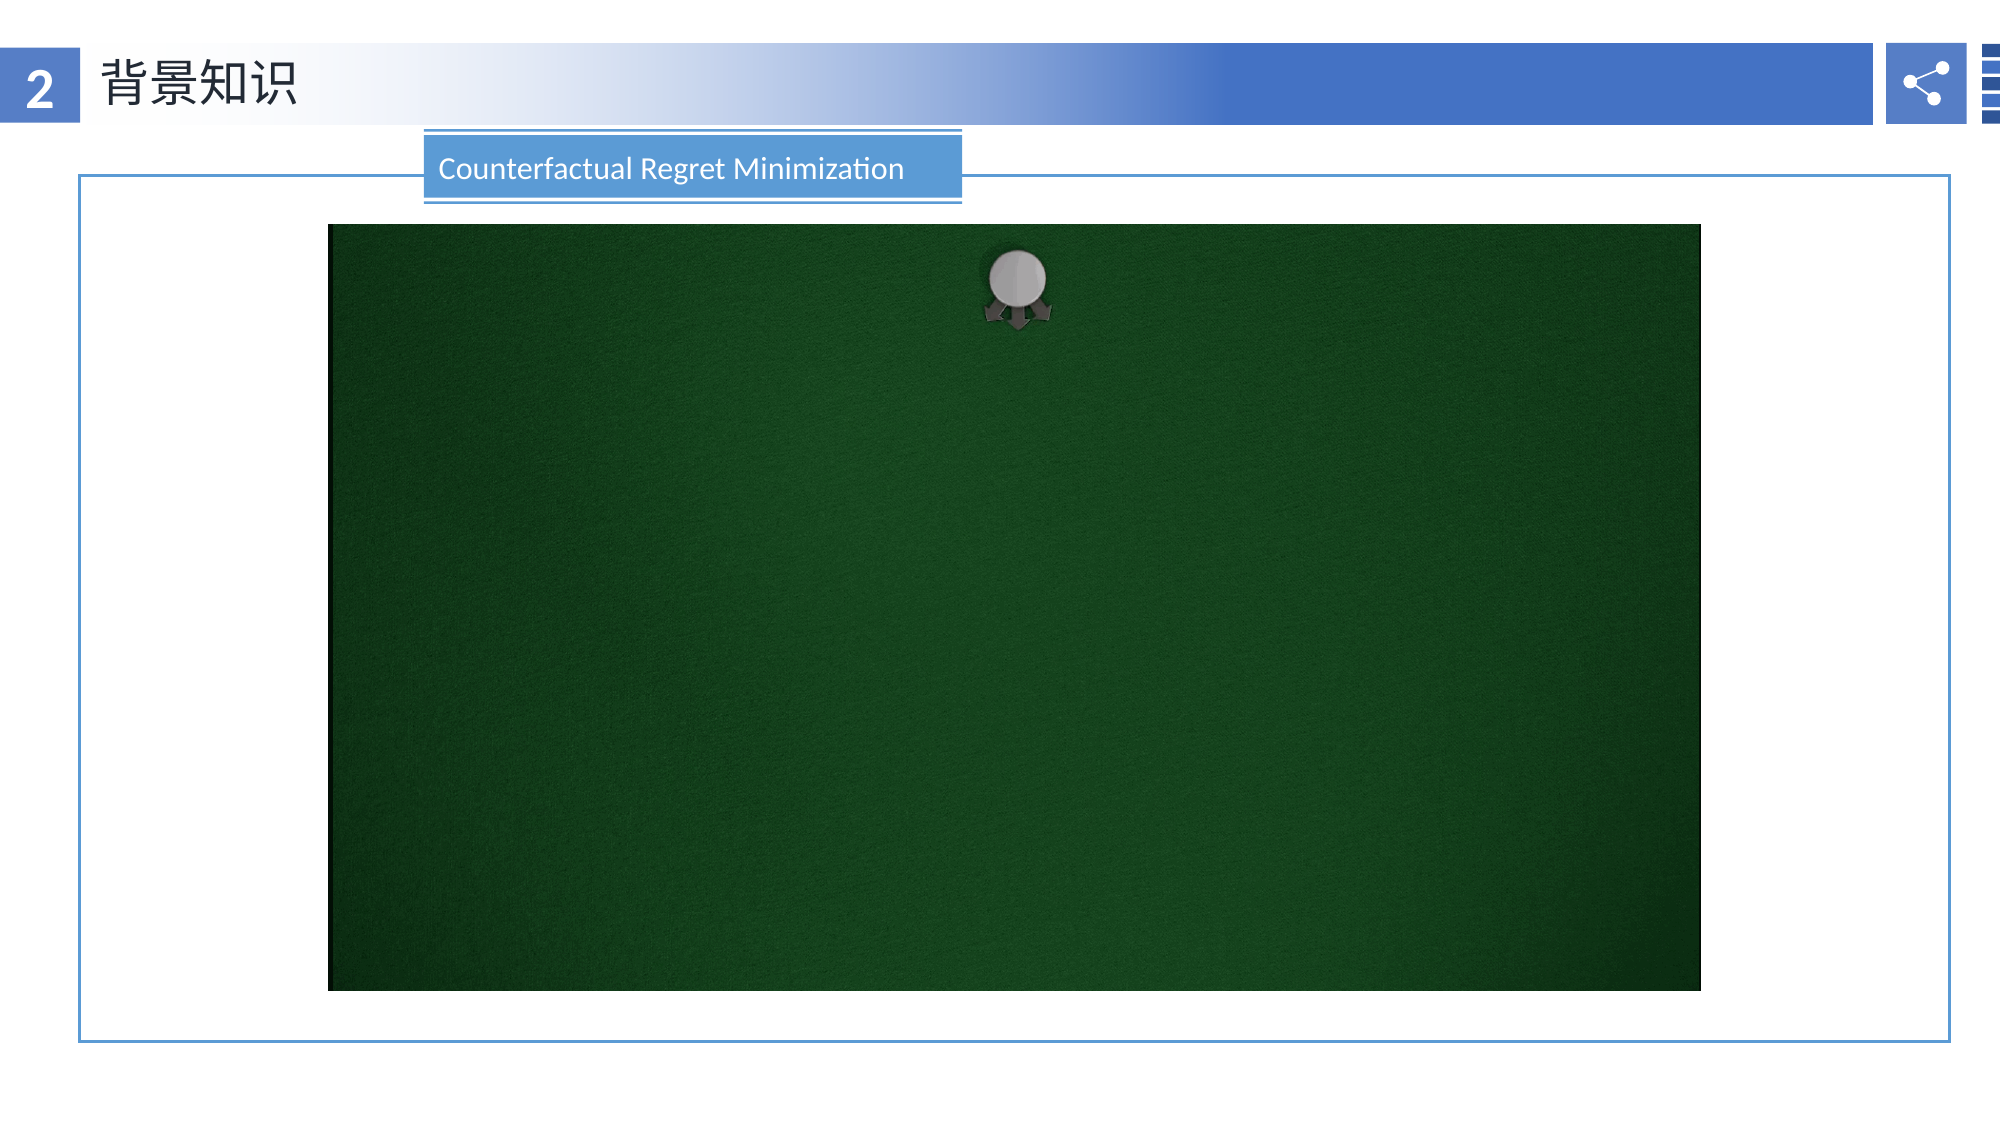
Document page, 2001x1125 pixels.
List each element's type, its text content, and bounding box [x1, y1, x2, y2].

picture [328, 224, 1701, 992]
text_box Counterfactual Regret Minimization [423, 134, 963, 199]
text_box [0, 42, 2000, 130]
text_box Counterfactual Regret Minimization [423, 200, 963, 205]
text_box [78, 174, 1950, 1042]
